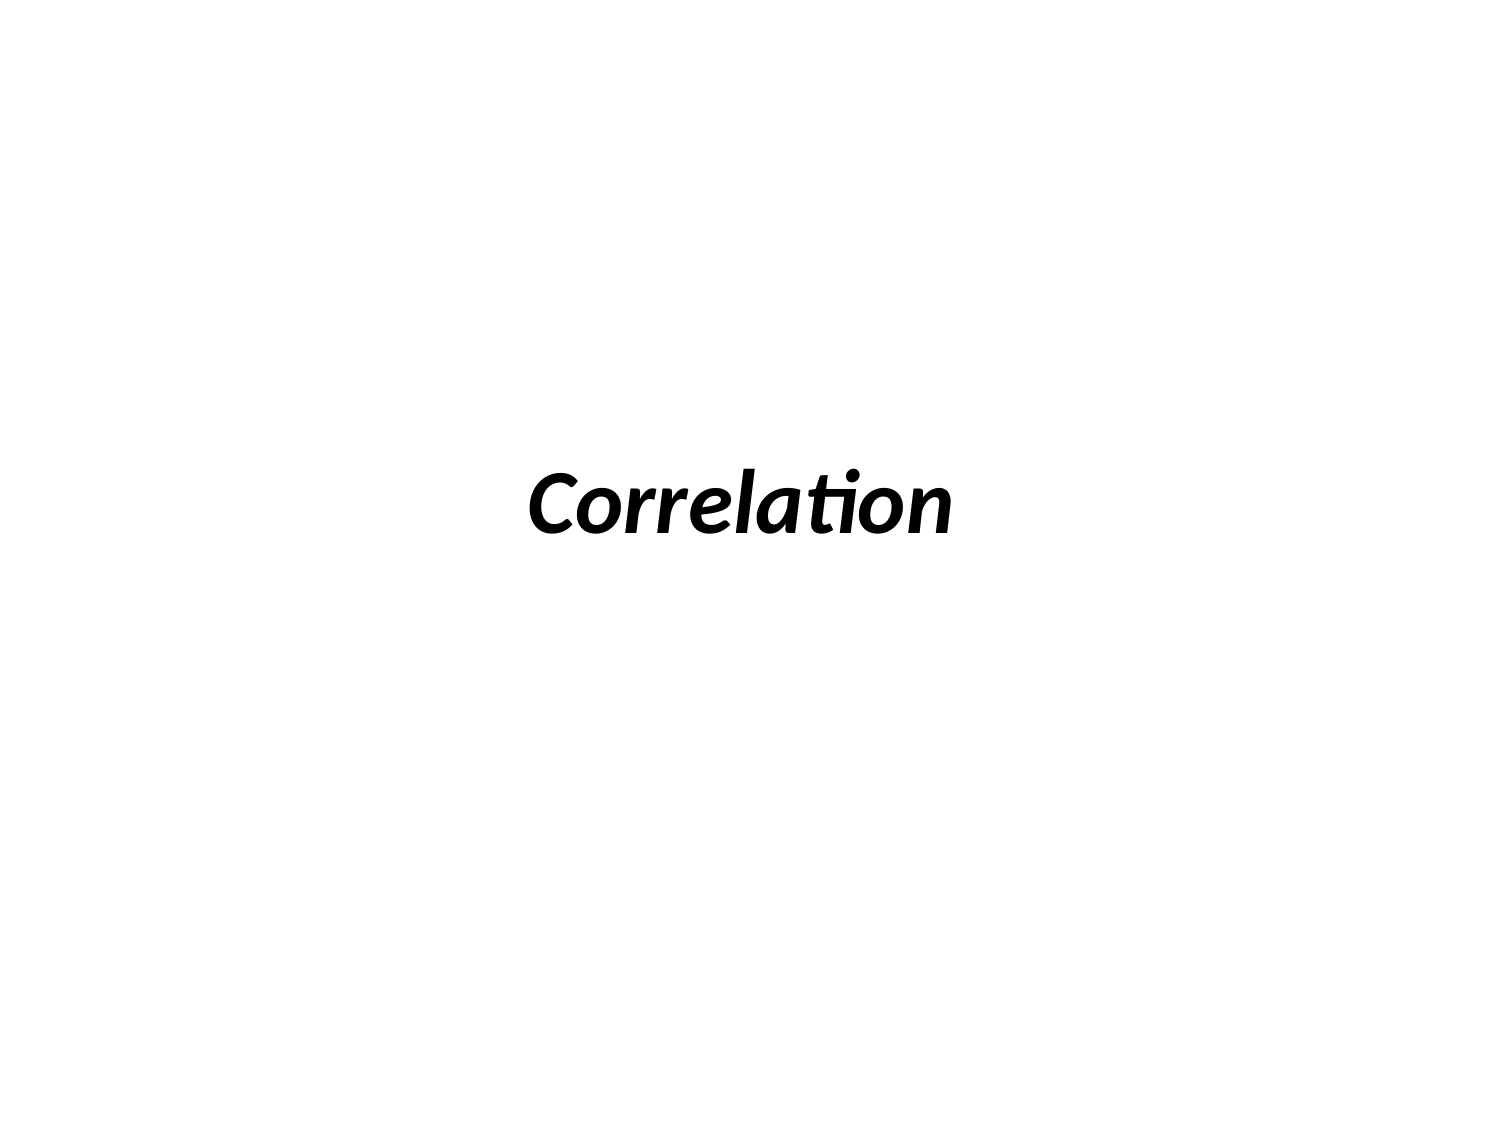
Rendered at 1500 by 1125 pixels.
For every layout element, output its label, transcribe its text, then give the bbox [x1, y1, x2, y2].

title Correlation [66, 403, 1417, 591]
